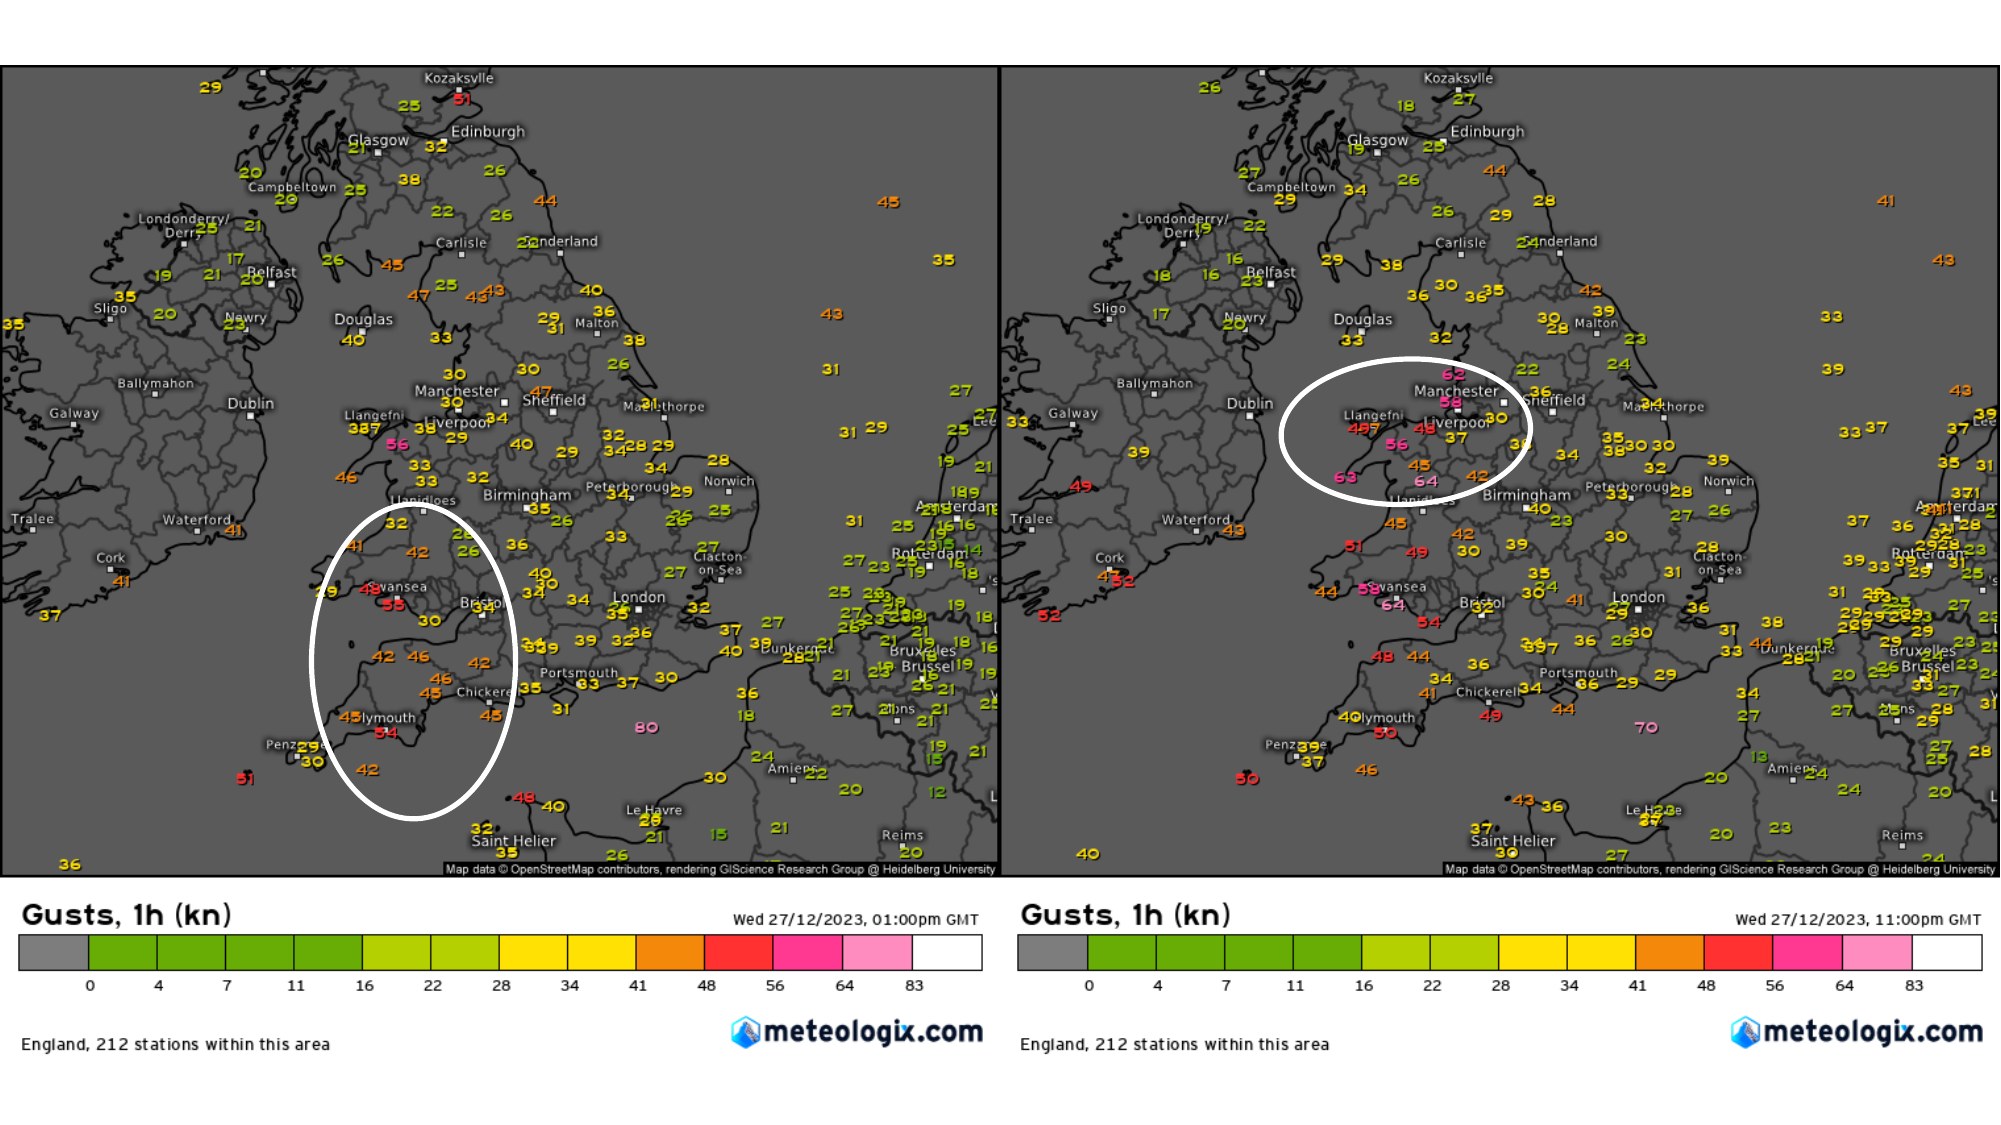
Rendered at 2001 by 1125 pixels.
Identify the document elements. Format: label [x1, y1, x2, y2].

list [999, 65, 2000, 1066]
list [0, 65, 999, 1066]
